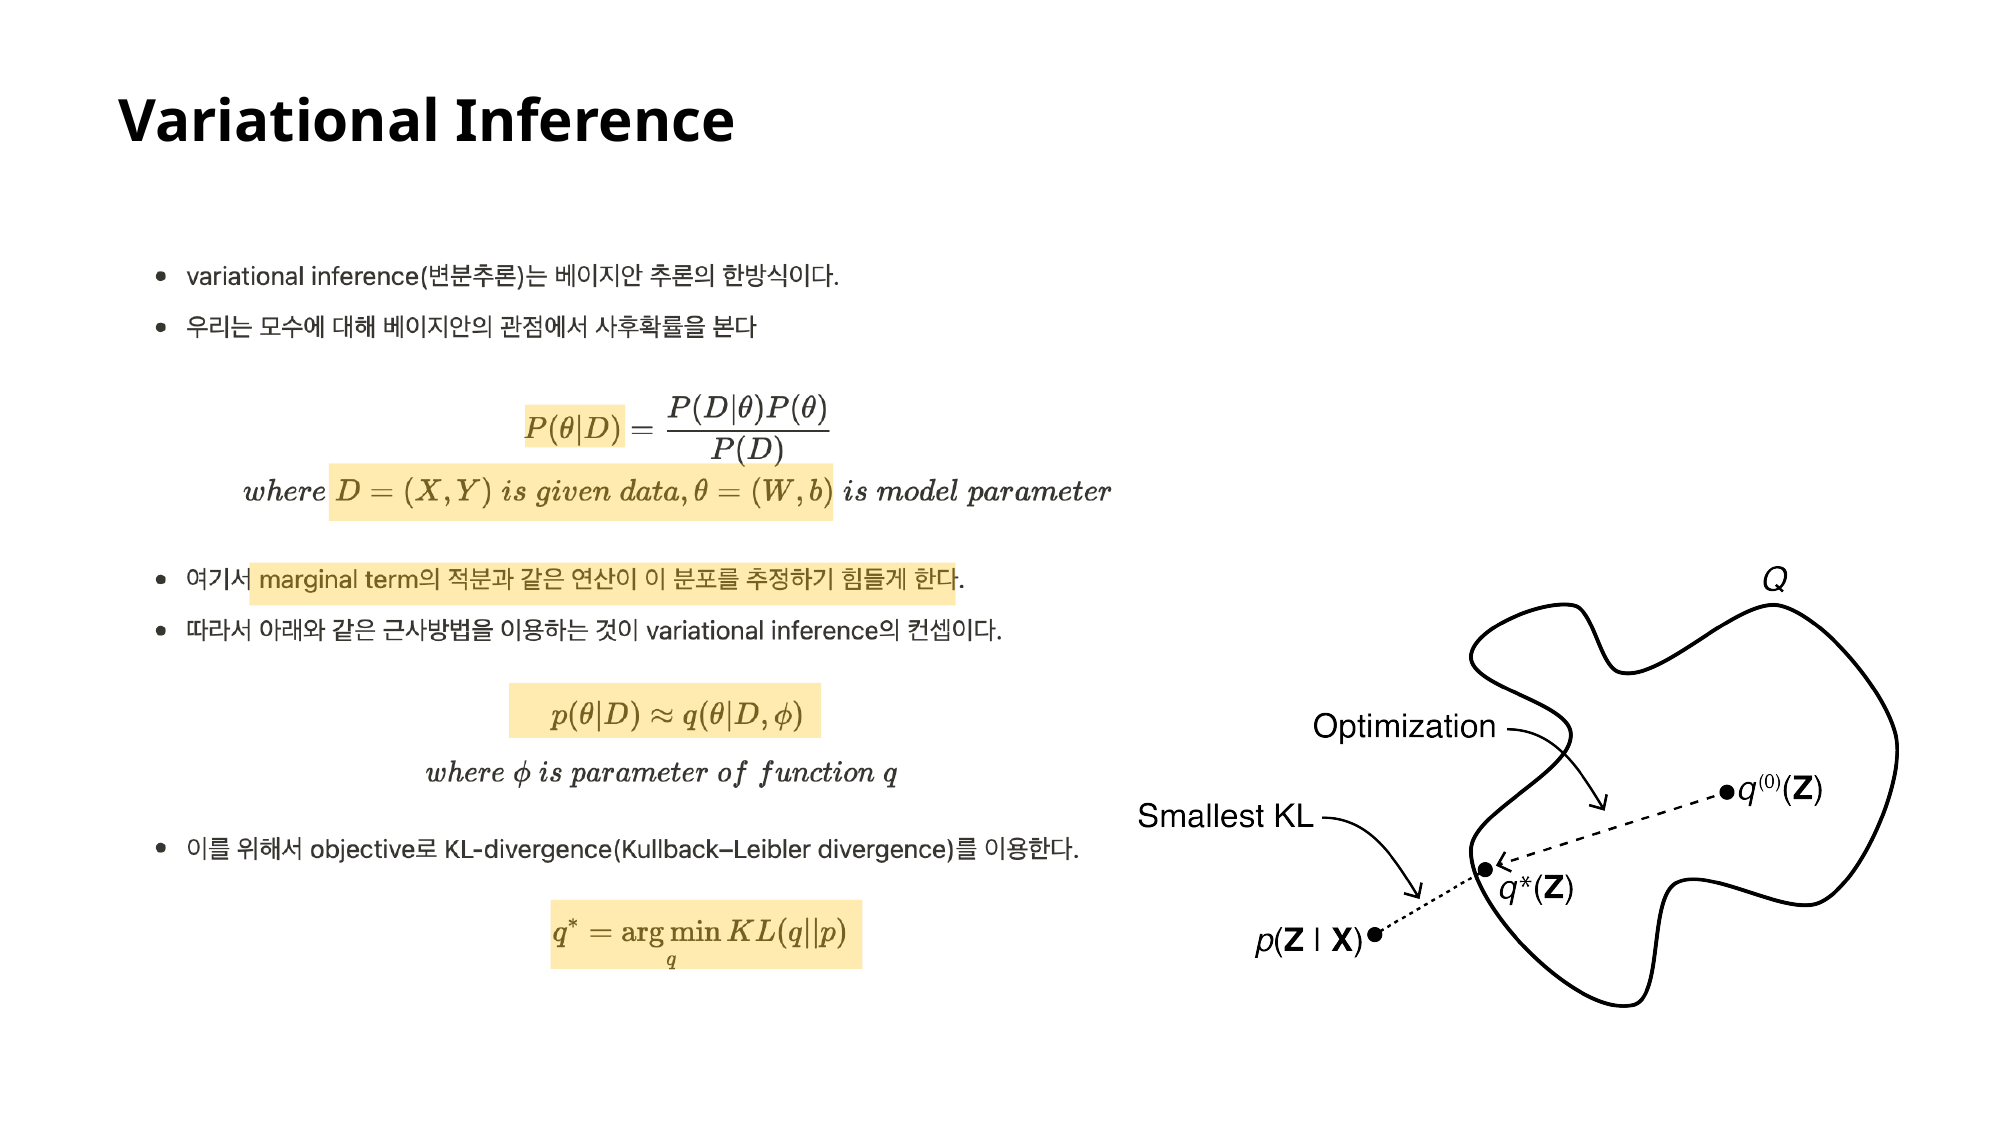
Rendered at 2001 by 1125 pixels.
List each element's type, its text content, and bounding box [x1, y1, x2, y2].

picture [114, 240, 1899, 1008]
text_box Variational Inference [103, 83, 1145, 162]
